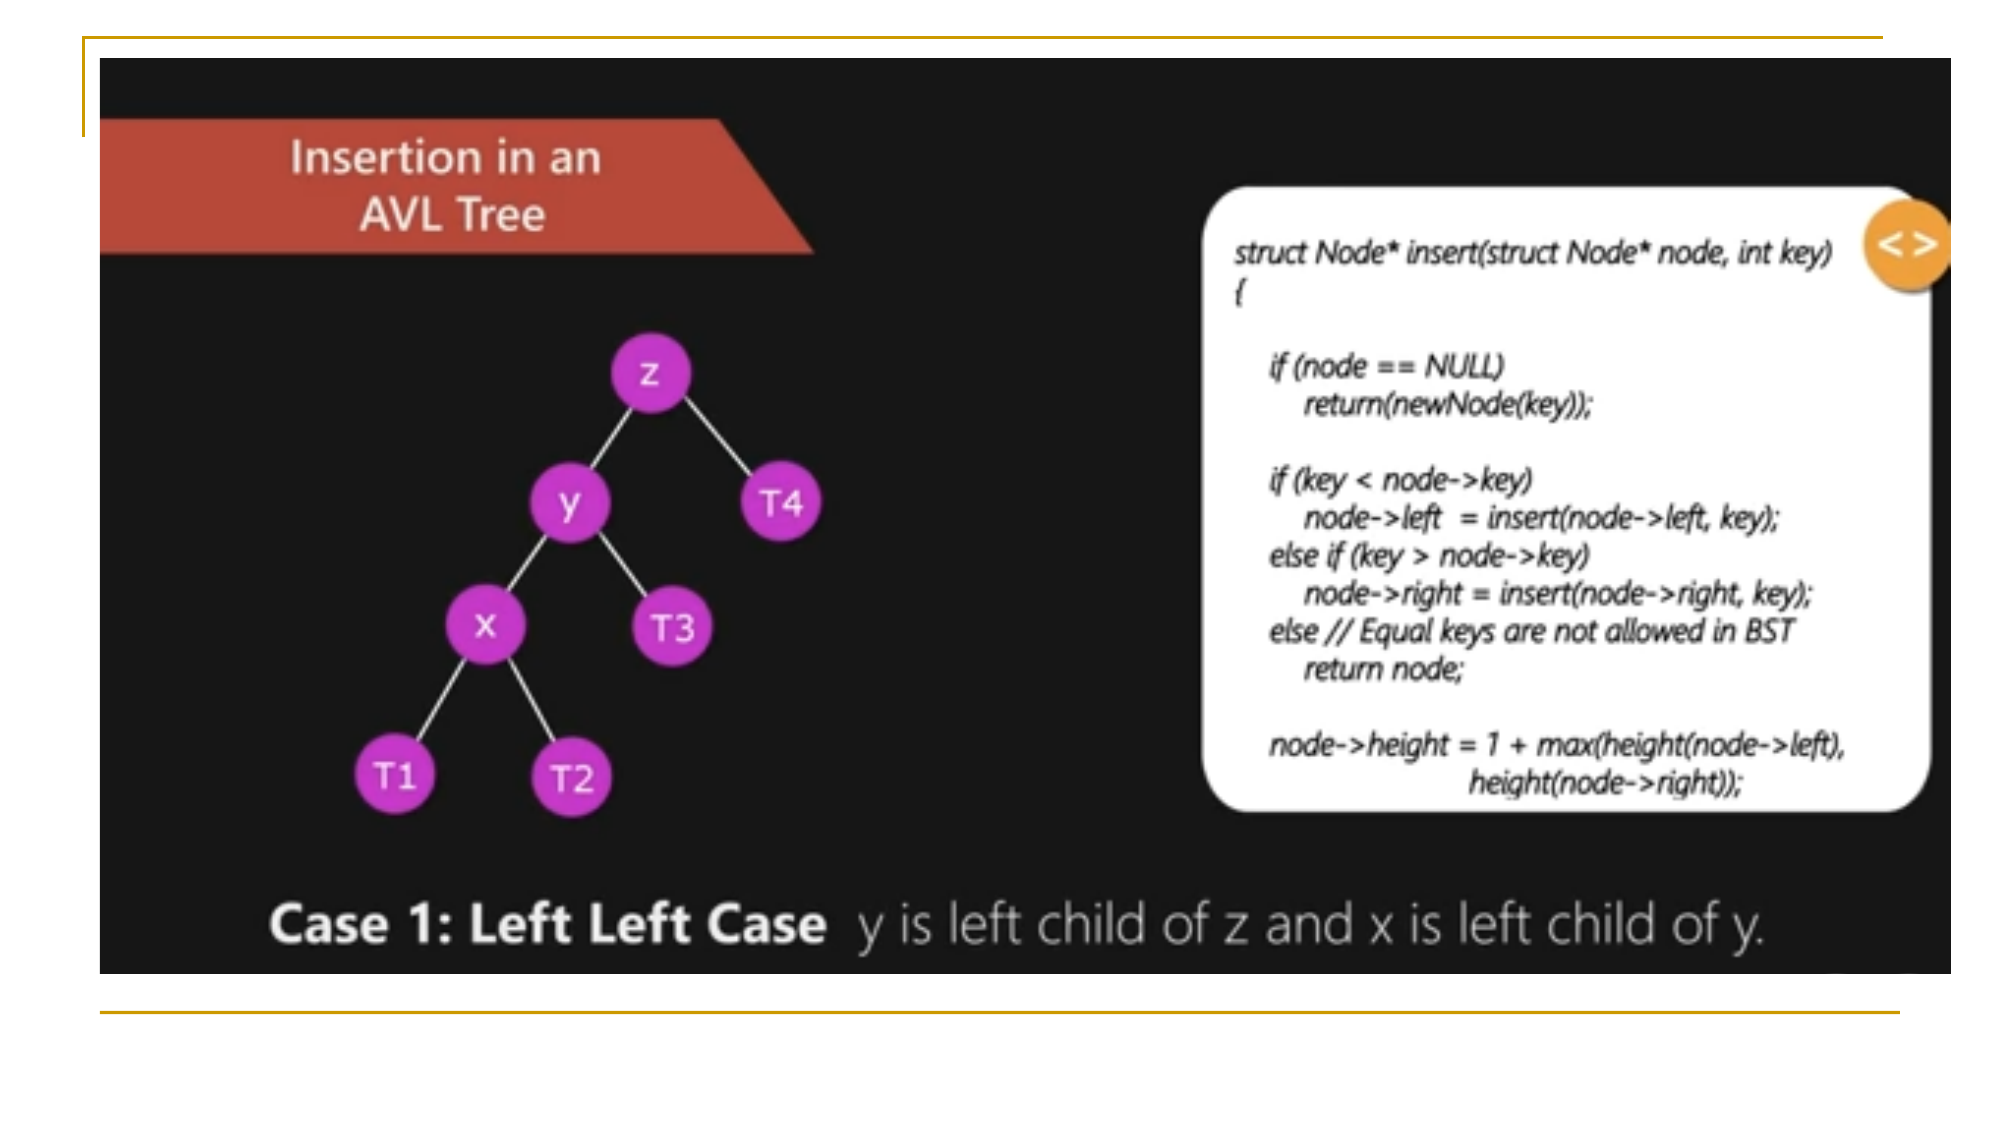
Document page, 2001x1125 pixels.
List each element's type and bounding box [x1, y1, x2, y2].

picture [99, 58, 1951, 974]
